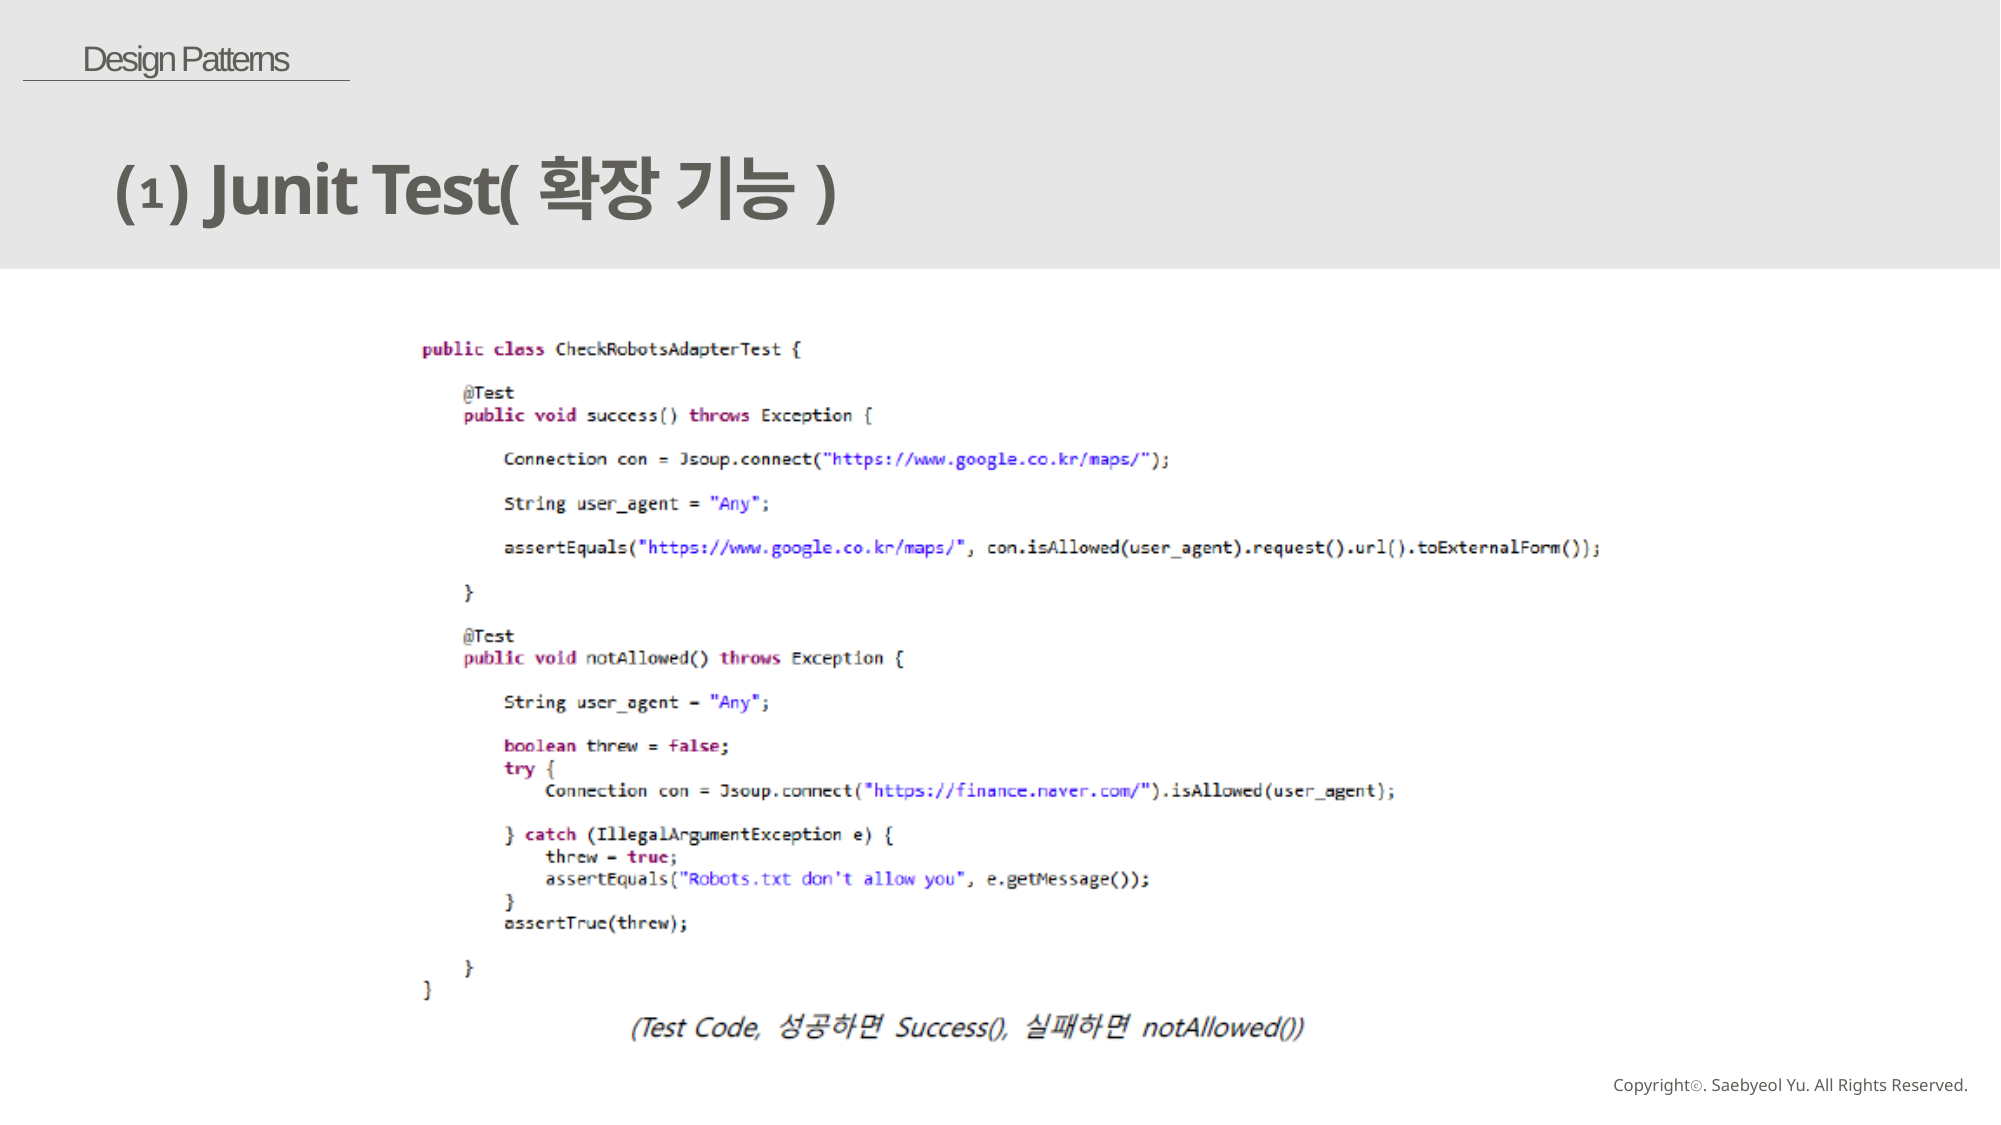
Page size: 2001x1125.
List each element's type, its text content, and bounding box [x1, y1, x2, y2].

text_box ⑴ Junit Test(확장 기능) [96, 138, 853, 236]
text_box Design Patterns [67, 28, 306, 80]
text_box [0, 0, 2000, 270]
picture [391, 326, 1609, 1063]
text_box Design Patterns [67, 81, 306, 86]
